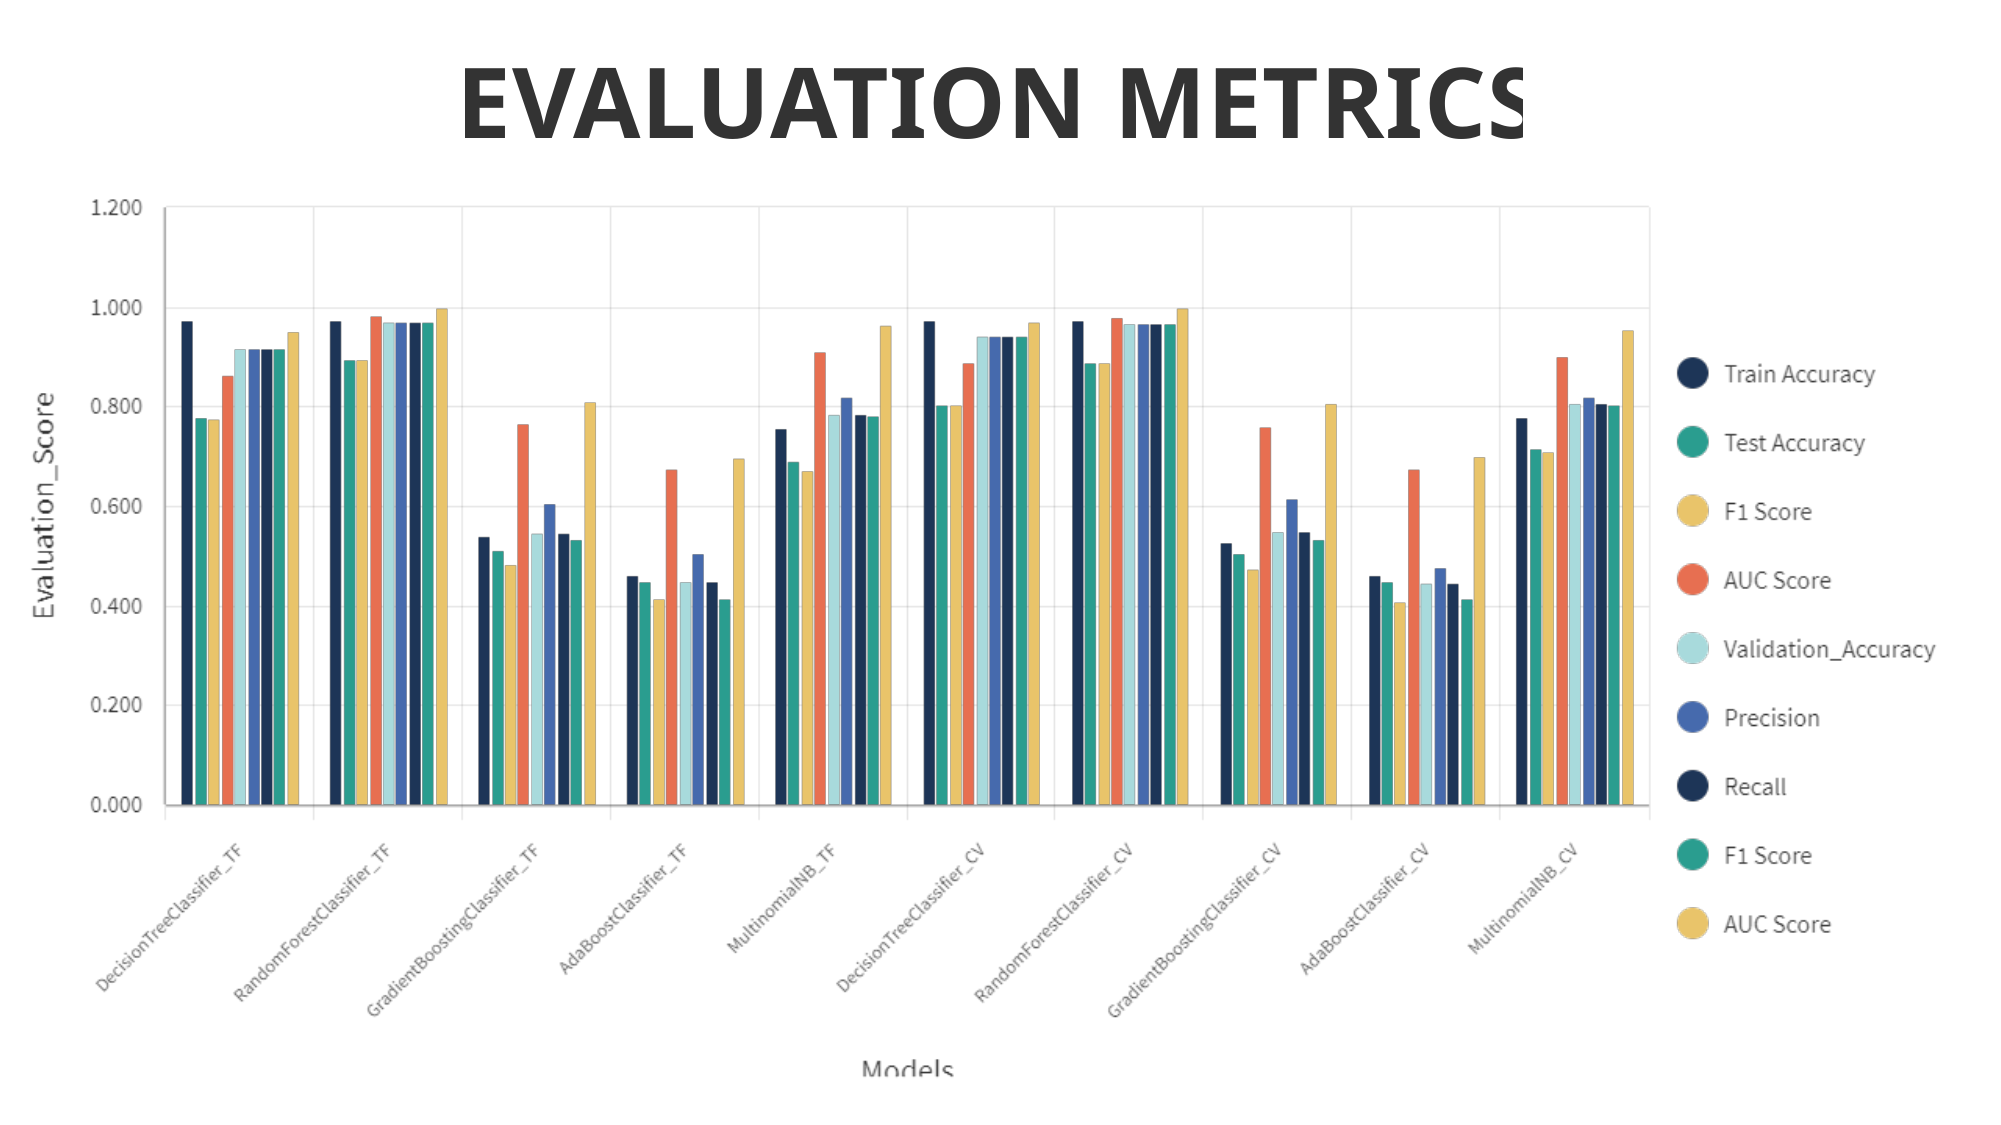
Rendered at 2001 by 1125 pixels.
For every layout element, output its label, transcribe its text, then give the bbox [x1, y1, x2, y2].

text_box EVALUATION METRICS [0, 68, 2000, 141]
picture [0, 144, 2000, 1108]
